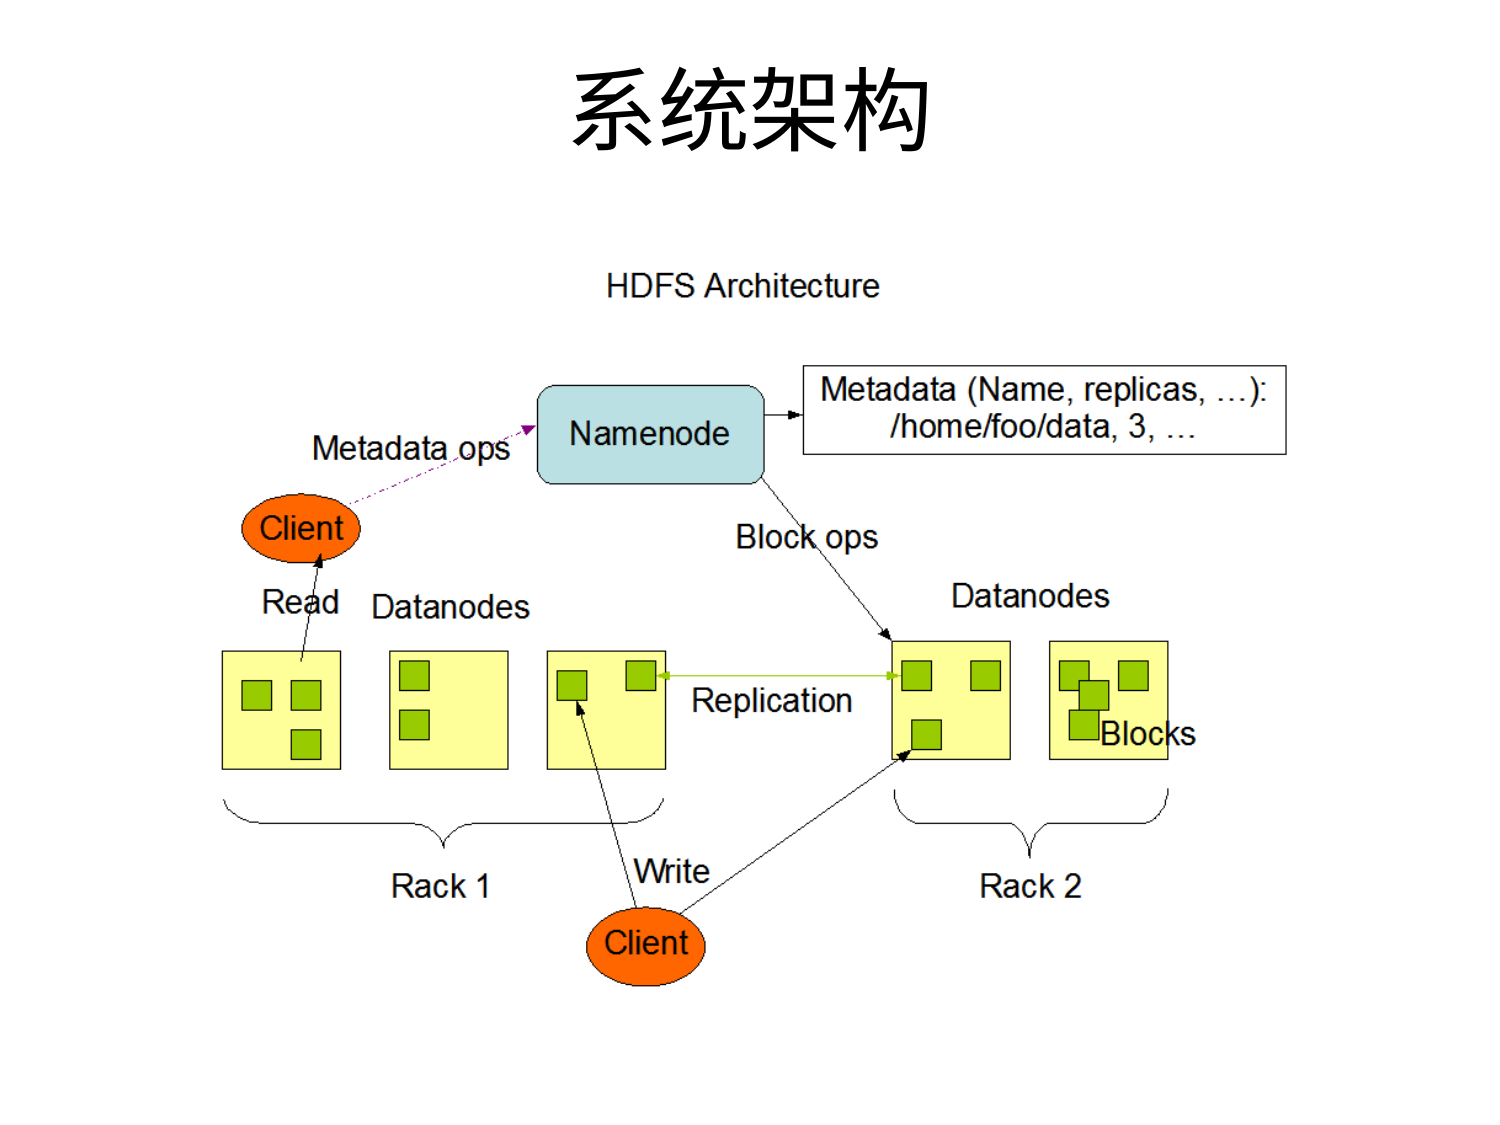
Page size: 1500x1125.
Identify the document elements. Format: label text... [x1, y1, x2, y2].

title 系统架构 [75, 45, 1425, 233]
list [212, 257, 1288, 1001]
